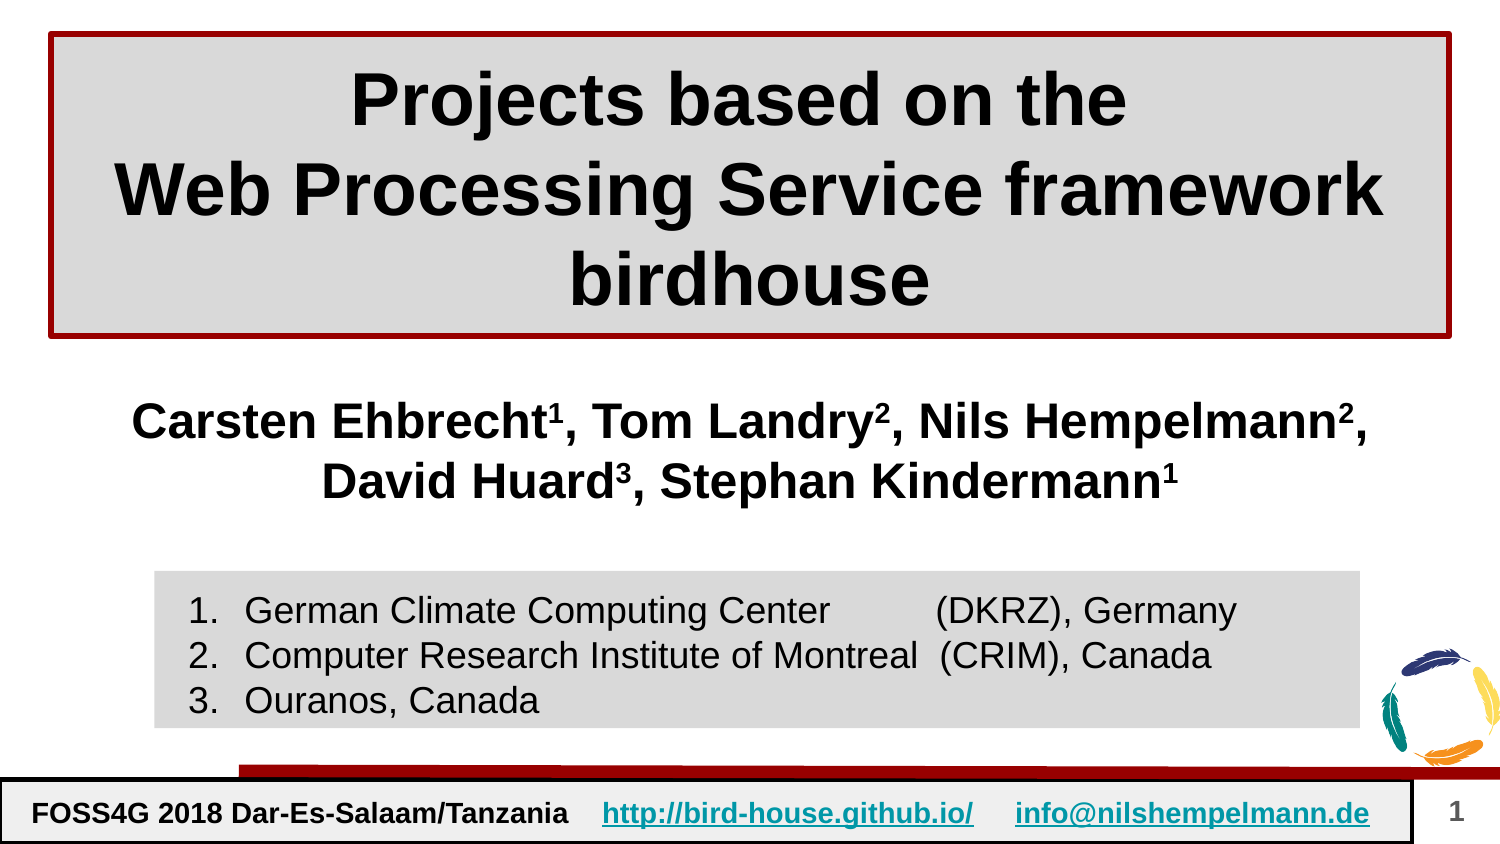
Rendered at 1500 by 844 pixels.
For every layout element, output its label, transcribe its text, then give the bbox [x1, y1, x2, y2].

text_box German Climate Computing Center (DKRZ), Germany Computer Research Institute of Montreal (CRIM), Canada Ouranos, Canada [154, 570, 1360, 729]
title Projects based on the Web Processing Service framework birdhouse [51, 33, 1449, 337]
slide_number 1 [1389, 777, 1480, 842]
picture [1381, 648, 1500, 767]
subtitle Carsten Ehbrecht1, Tom Landry2, Nils Hempelmann2, David Huard3, Stephan Kindermann1 [51, 387, 1449, 511]
